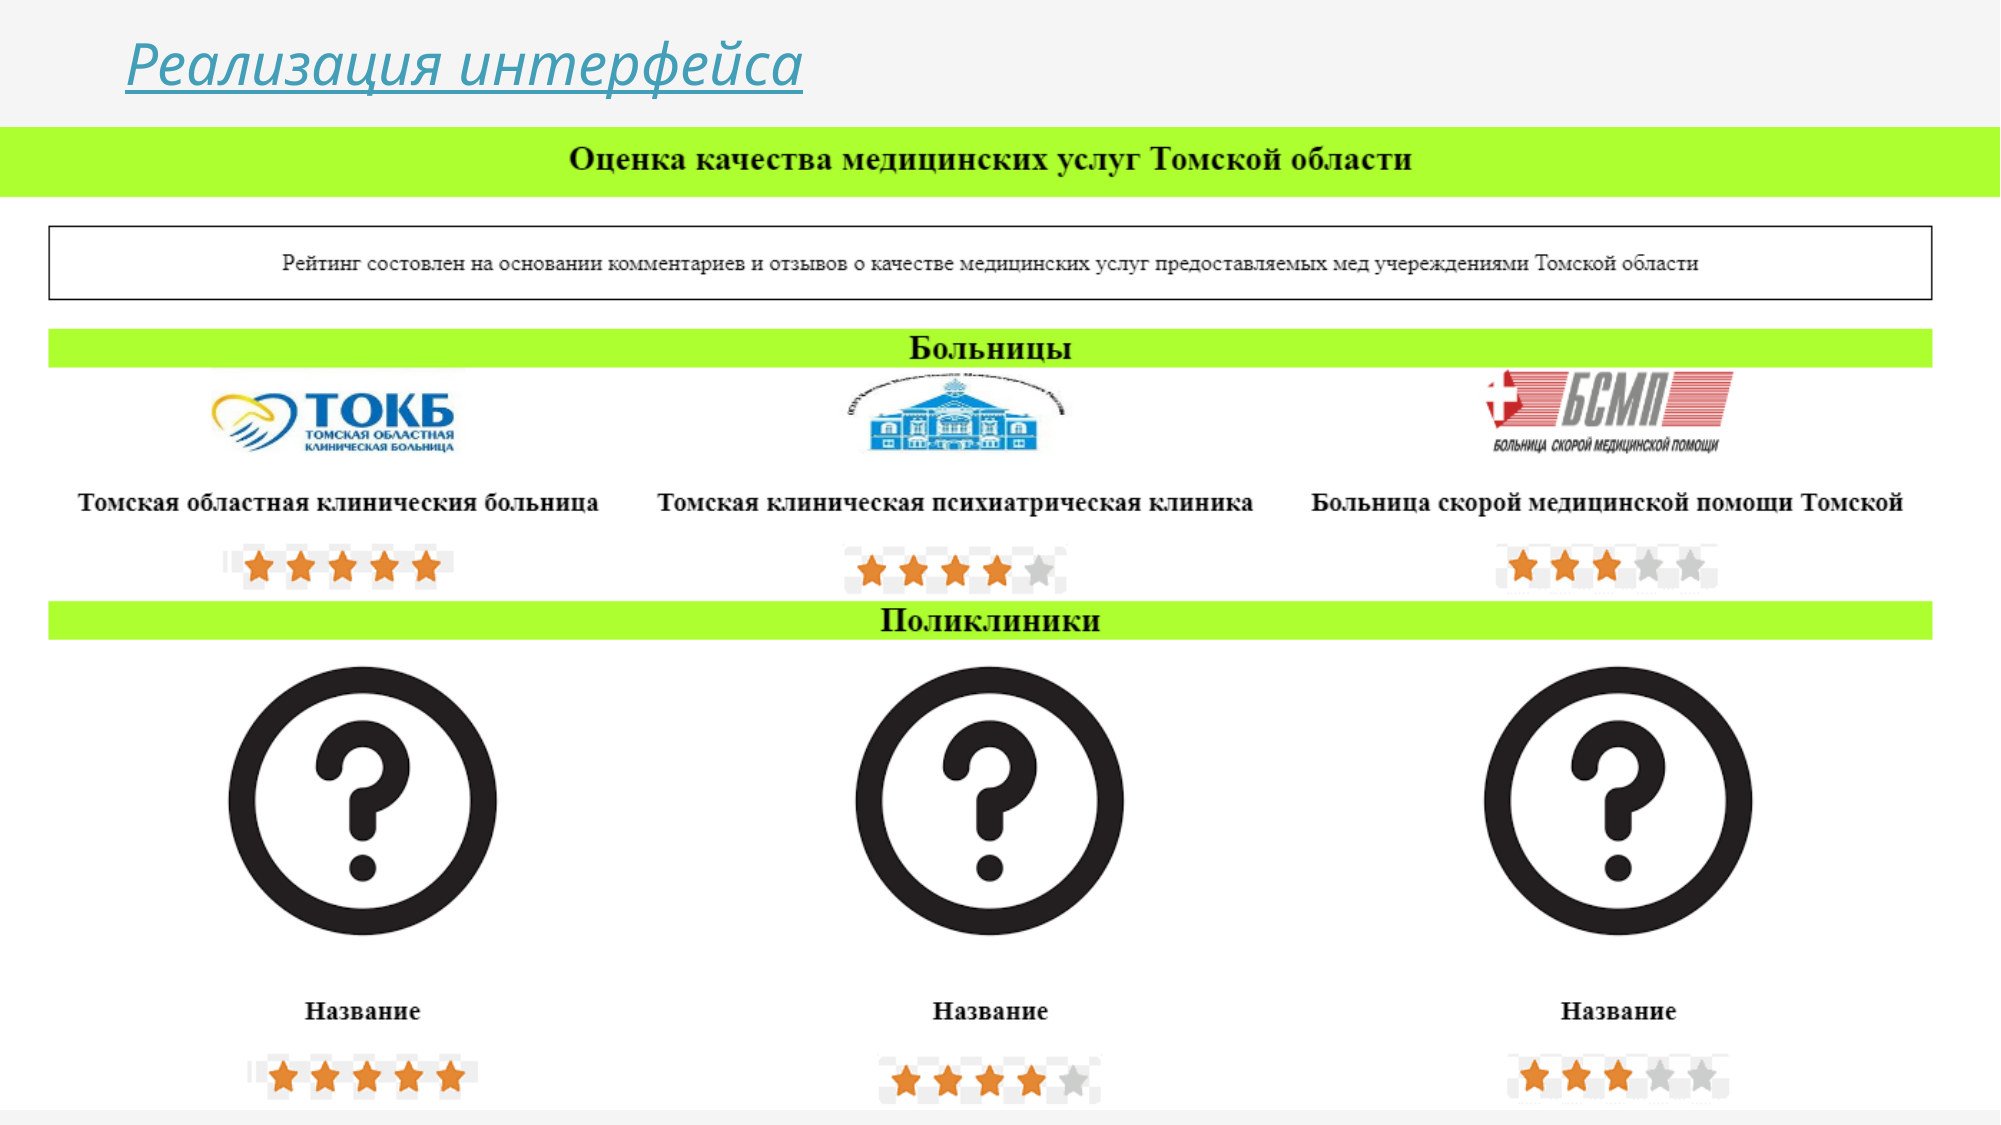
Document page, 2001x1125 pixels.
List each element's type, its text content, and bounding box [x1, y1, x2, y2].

picture [0, 127, 2000, 1110]
text_box Реализация интерфейса [32, 27, 818, 111]
